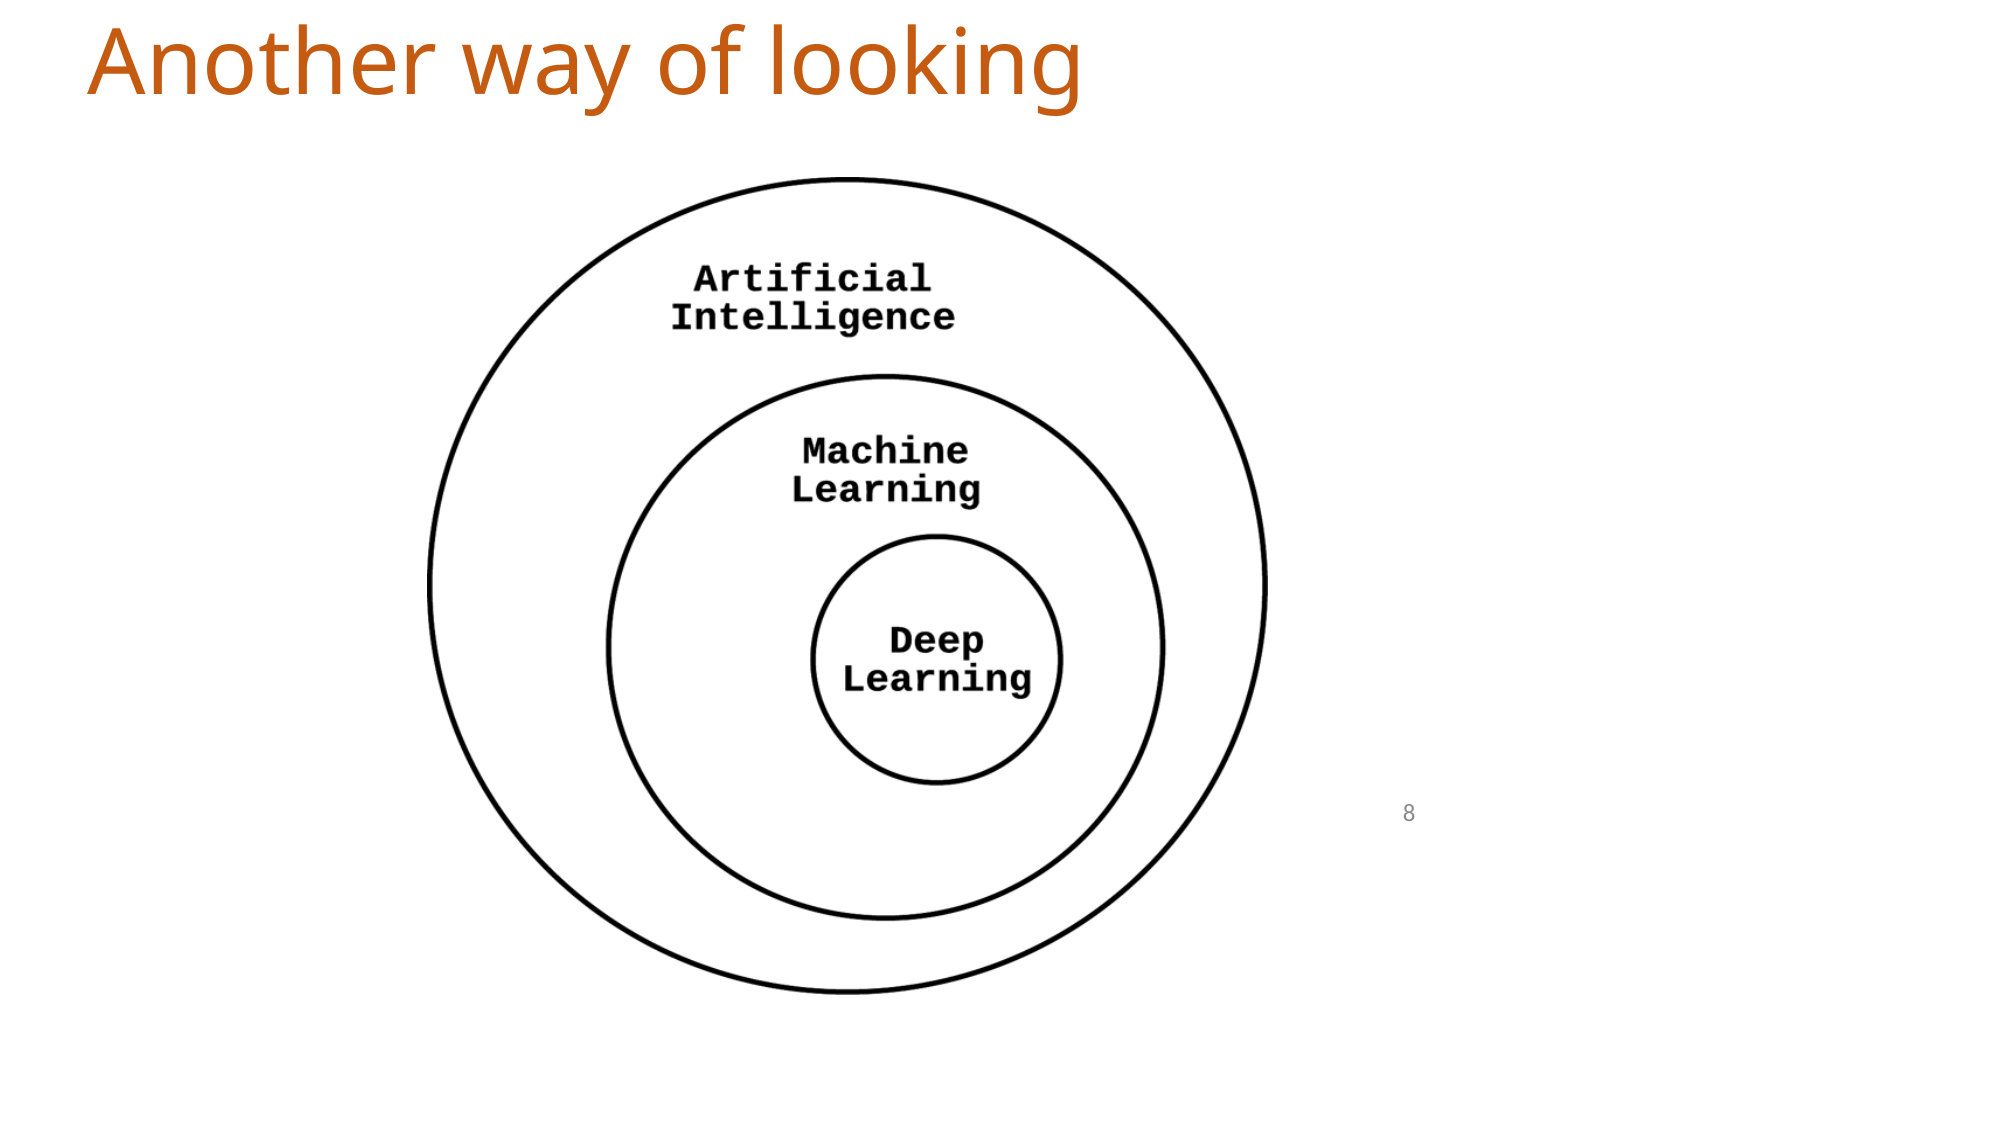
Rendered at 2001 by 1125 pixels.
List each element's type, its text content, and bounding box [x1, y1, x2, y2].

text_box Another way of looking [72, 0, 1430, 105]
picture [427, 177, 1268, 995]
slide_number 8 [1340, 779, 1431, 844]
